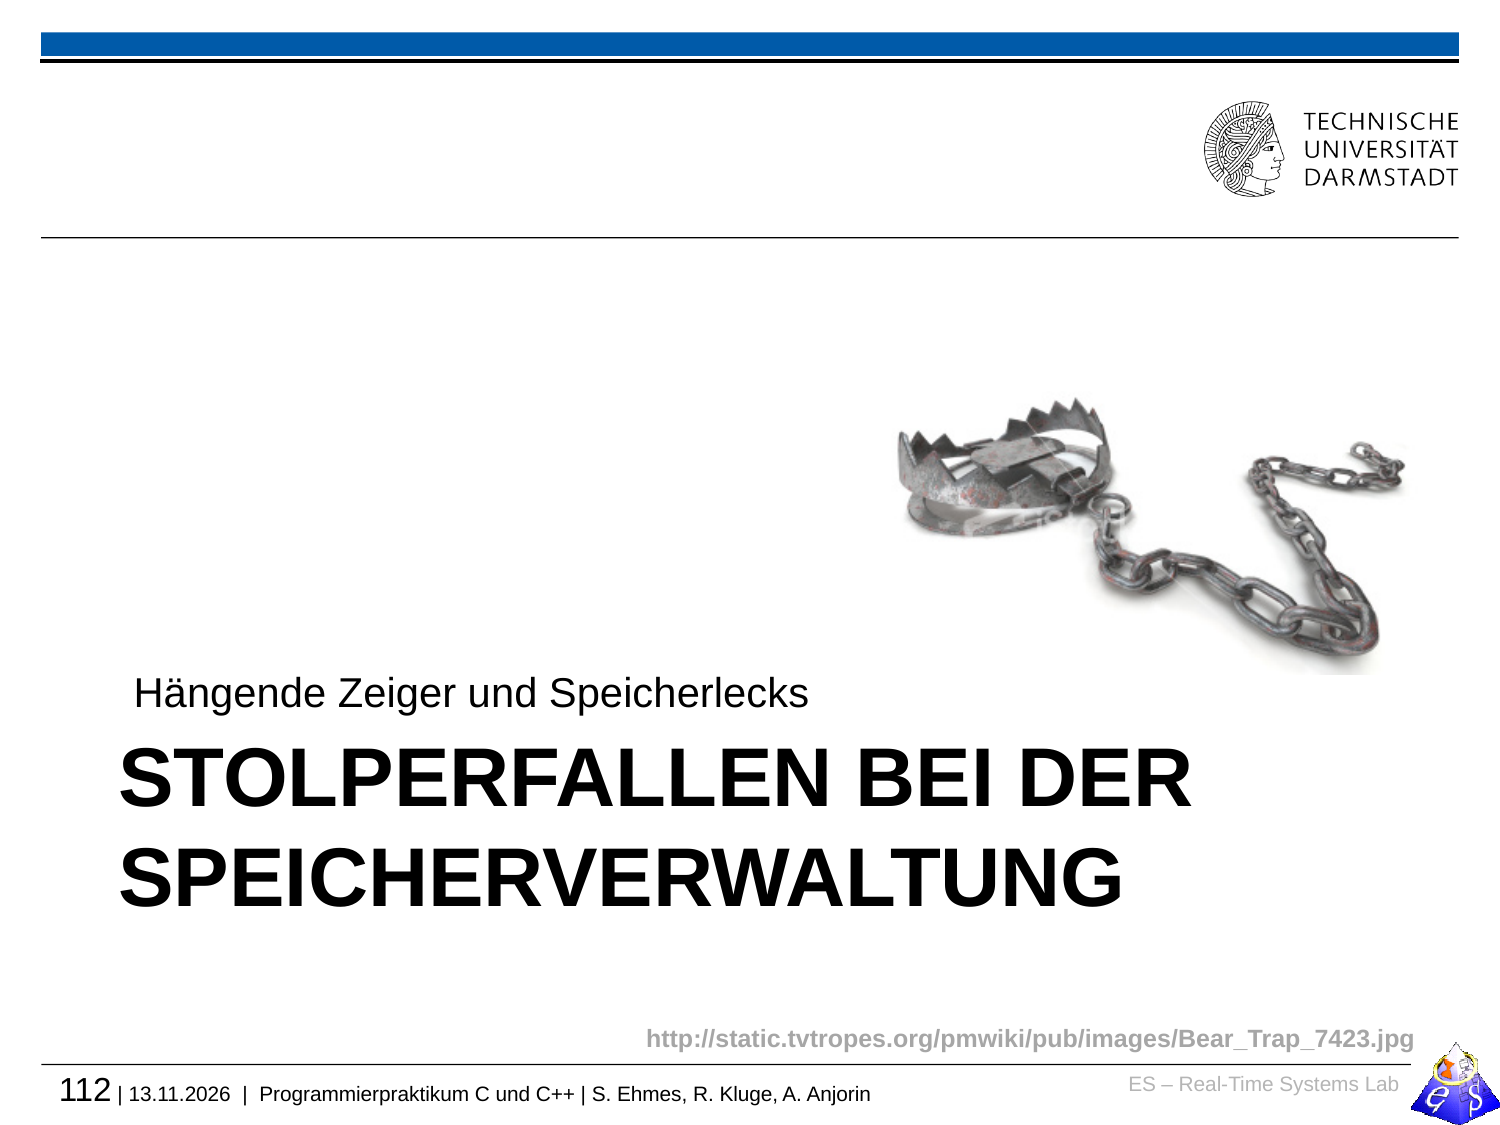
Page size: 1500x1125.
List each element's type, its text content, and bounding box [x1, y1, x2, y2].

text_box http://static.tvtropes.org/pmwiki/pub/images/Bear_Trap_7423.jpg [620, 1017, 1443, 1061]
picture [1411, 1041, 1500, 1125]
picture [829, 278, 1424, 675]
title Stolperfallen bei der Speicherverwaltung [118, 723, 1394, 947]
list Hängende Zeiger und Speicherlecks [118, 476, 1394, 723]
picture [1175, 84, 1483, 214]
